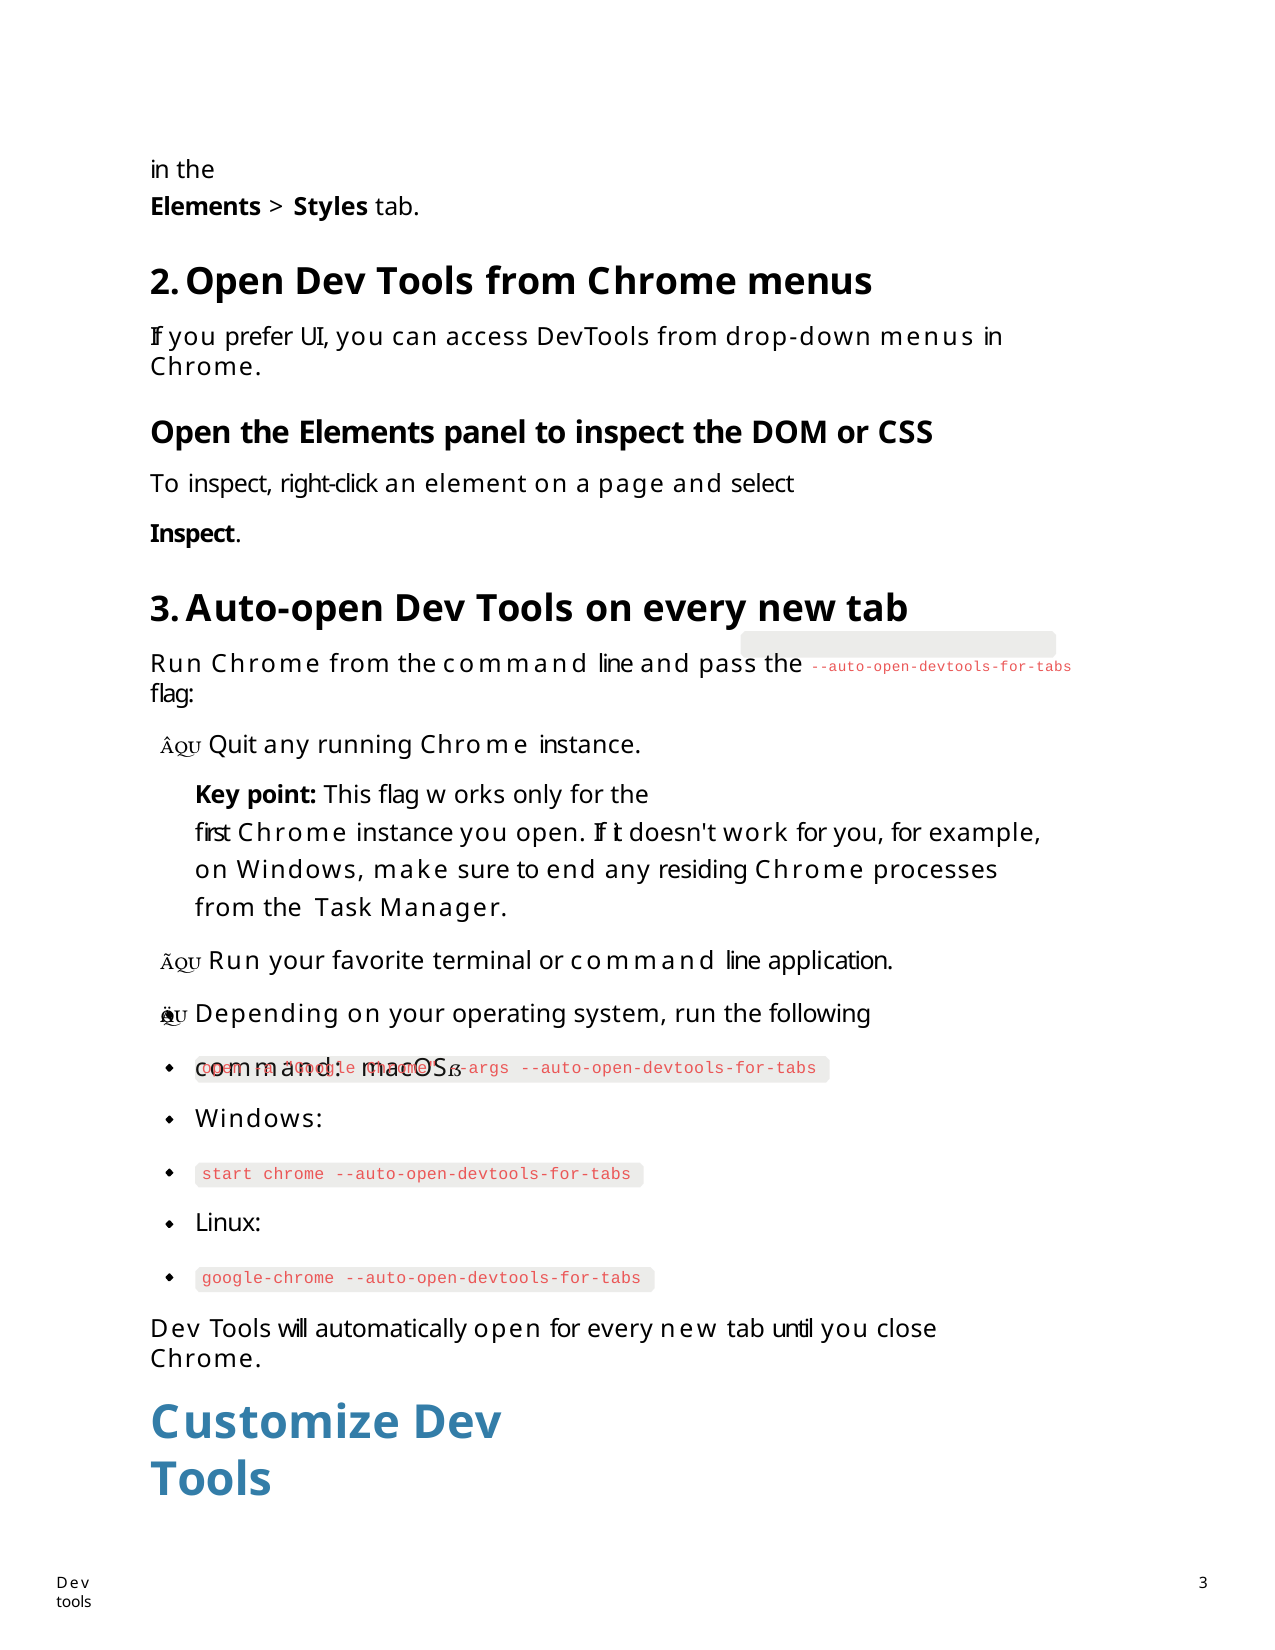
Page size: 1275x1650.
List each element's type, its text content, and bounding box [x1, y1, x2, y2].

slide_number 34 [1192, 1571, 1225, 1650]
footer Dev tools [54, 1571, 128, 1650]
text_box open -a "Google Chrome" --args --auto-open-devtools-for-tabs Windows: start chrome --auto-open-devtools-for-tabs Linux: google-chrome --auto-open-devtools-for-tabs Dev Tools will automatically open for every new tab until you close Chrome. [147, 1054, 1045, 1373]
text_box Customize Dev Tools [147, 1390, 624, 1505]
text_box in the Elements > Styles tab. Open Dev Tools from Chrome menus If you prefer UI, you can access DevTools from drop-down menus in Chrome. Open the Elements panel to inspect the DOM or CSS To inspect, right-click an element on a page and select Inspect. Auto-open Dev Tools on every new tab Run Chrome from the command line and pass the --auto-open-devtools-for-tabs flag:  Quit any running Chrome instance. Key point: This flag works only for the first Chrome instance you open. If it doesn't work for you, for example, on Windows, make sure to end any residing Chrome processes from the Task Manager.  Run your favorite terminal or command line application.  Depending on your operating system, run the following command: macOS [147, 143, 1117, 1081]
